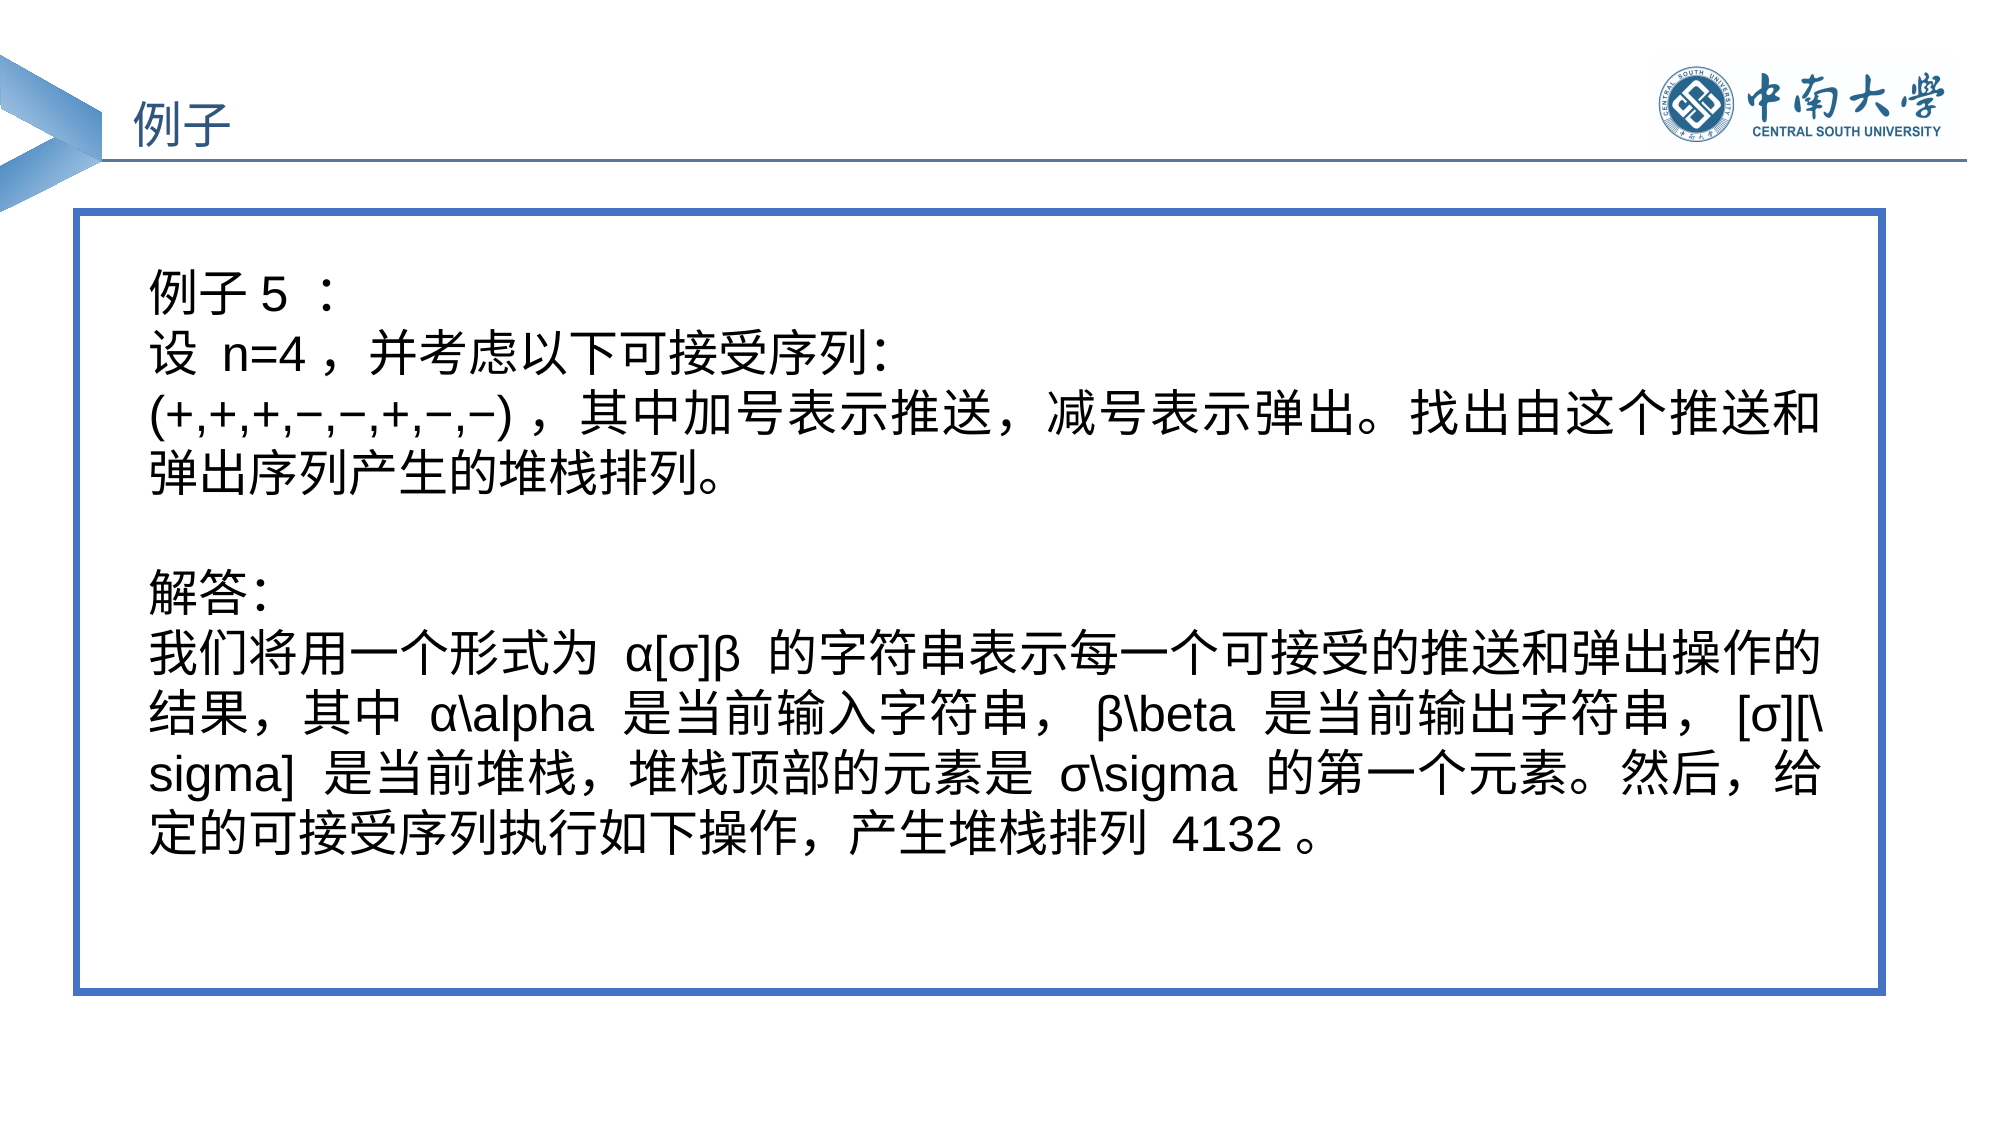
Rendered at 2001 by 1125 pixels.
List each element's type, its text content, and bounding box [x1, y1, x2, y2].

text_box 例子5 ： 设 n=4，并考虑以下可接受序列： (+,+,+,−,−,+,−,−)，其中加号表示推送，减号表示弹出。找出由这个推送和弹出序列产生的堆栈排列。 解答： 我们将用一个形式为 α[σ]β 的字符串表示每一个可接受的推送和弹出操作的结果，其中 α\alpha 是当前输入字符串，β\beta 是当前输出字符串，[σ][\sigma] 是当前堆栈，堆栈顶部的元素是 σ\sigma 的第一个元素。然后，给定的可接受序列执行如下操作，产生堆栈排列 4132。 [133, 253, 1838, 949]
text_box [76, 211, 1883, 993]
text_box 例子 [118, 85, 1118, 160]
picture [1653, 55, 1953, 150]
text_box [0, 55, 102, 212]
